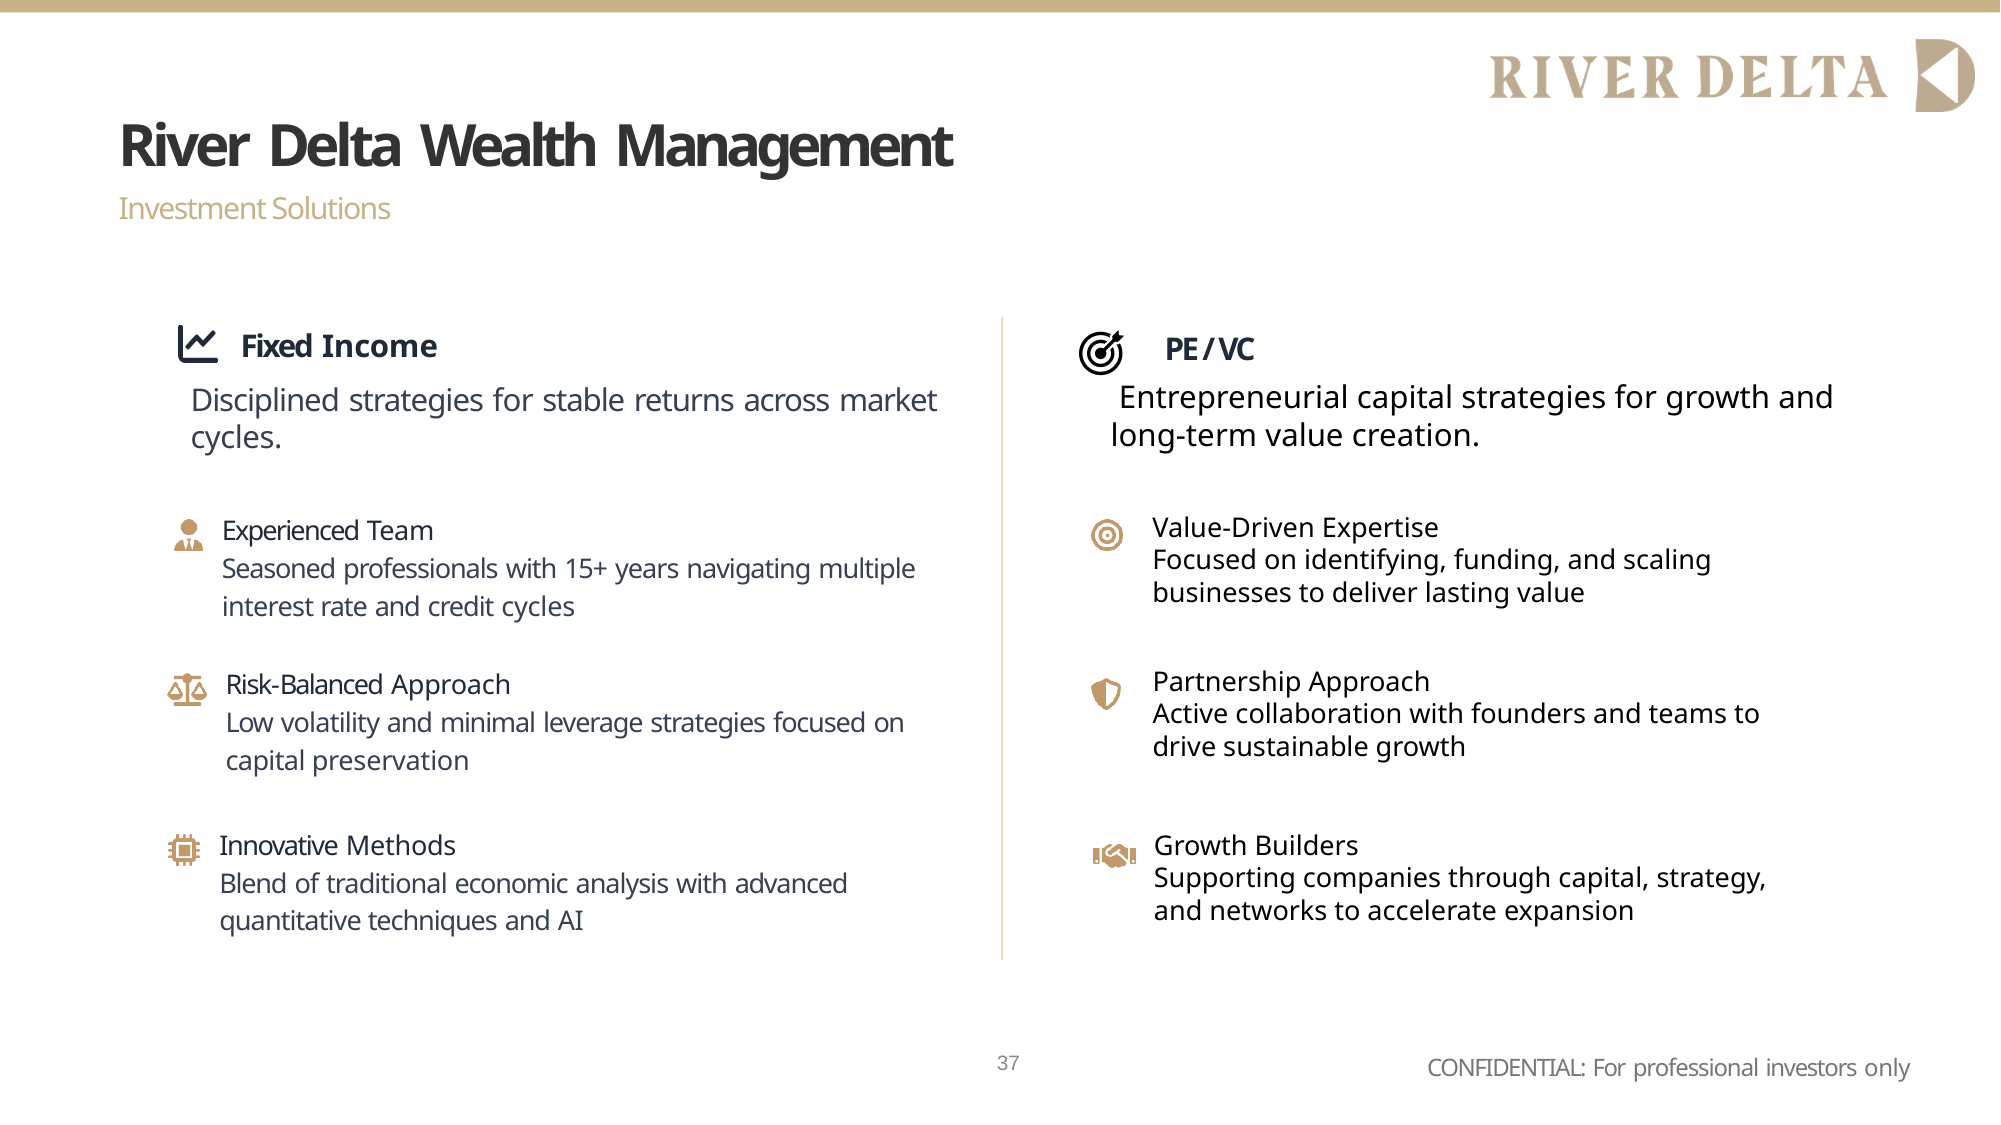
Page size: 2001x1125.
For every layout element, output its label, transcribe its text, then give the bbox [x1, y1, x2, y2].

picture [1091, 677, 1122, 710]
text_box Experienced Team Seasoned professionals with 15+ years navigating multiple interest rate and credit cycles [219, 505, 966, 622]
picture [1090, 519, 1123, 551]
picture [1487, 39, 1975, 112]
text_box PE / VC Entrepreneurial capital strategies for growth and long-term value creation. [1108, 303, 1856, 453]
text_box Fixed Income Disciplined strategies for stable returns across market cycles. [188, 301, 950, 455]
picture [178, 325, 218, 363]
picture [174, 519, 203, 552]
text_box Innovative Methods Blend of traditional economic analysis with advanced quantitative techniques and AI [217, 820, 949, 936]
text_box Growth Builders Supporting companies through capital, strategy, and networks to accelerate expansion [1151, 820, 1812, 926]
text_box Partnership Approach Active collaboration with founders and teams to drive sustainable growth [1150, 656, 1780, 762]
picture [1074, 325, 1129, 380]
text_box Value-Driven Expertise Focused on identifying, funding, and scaling businesses to deliver lasting value [1150, 502, 1858, 608]
text_box River Delta Wealth Management Investment Solutions [116, 82, 1025, 227]
text_box Risk-Balanced Approach Low volatility and minimal leverage strategies focused on capital preservation [223, 660, 944, 776]
picture [166, 673, 207, 706]
picture [1092, 843, 1137, 868]
picture [168, 834, 201, 866]
